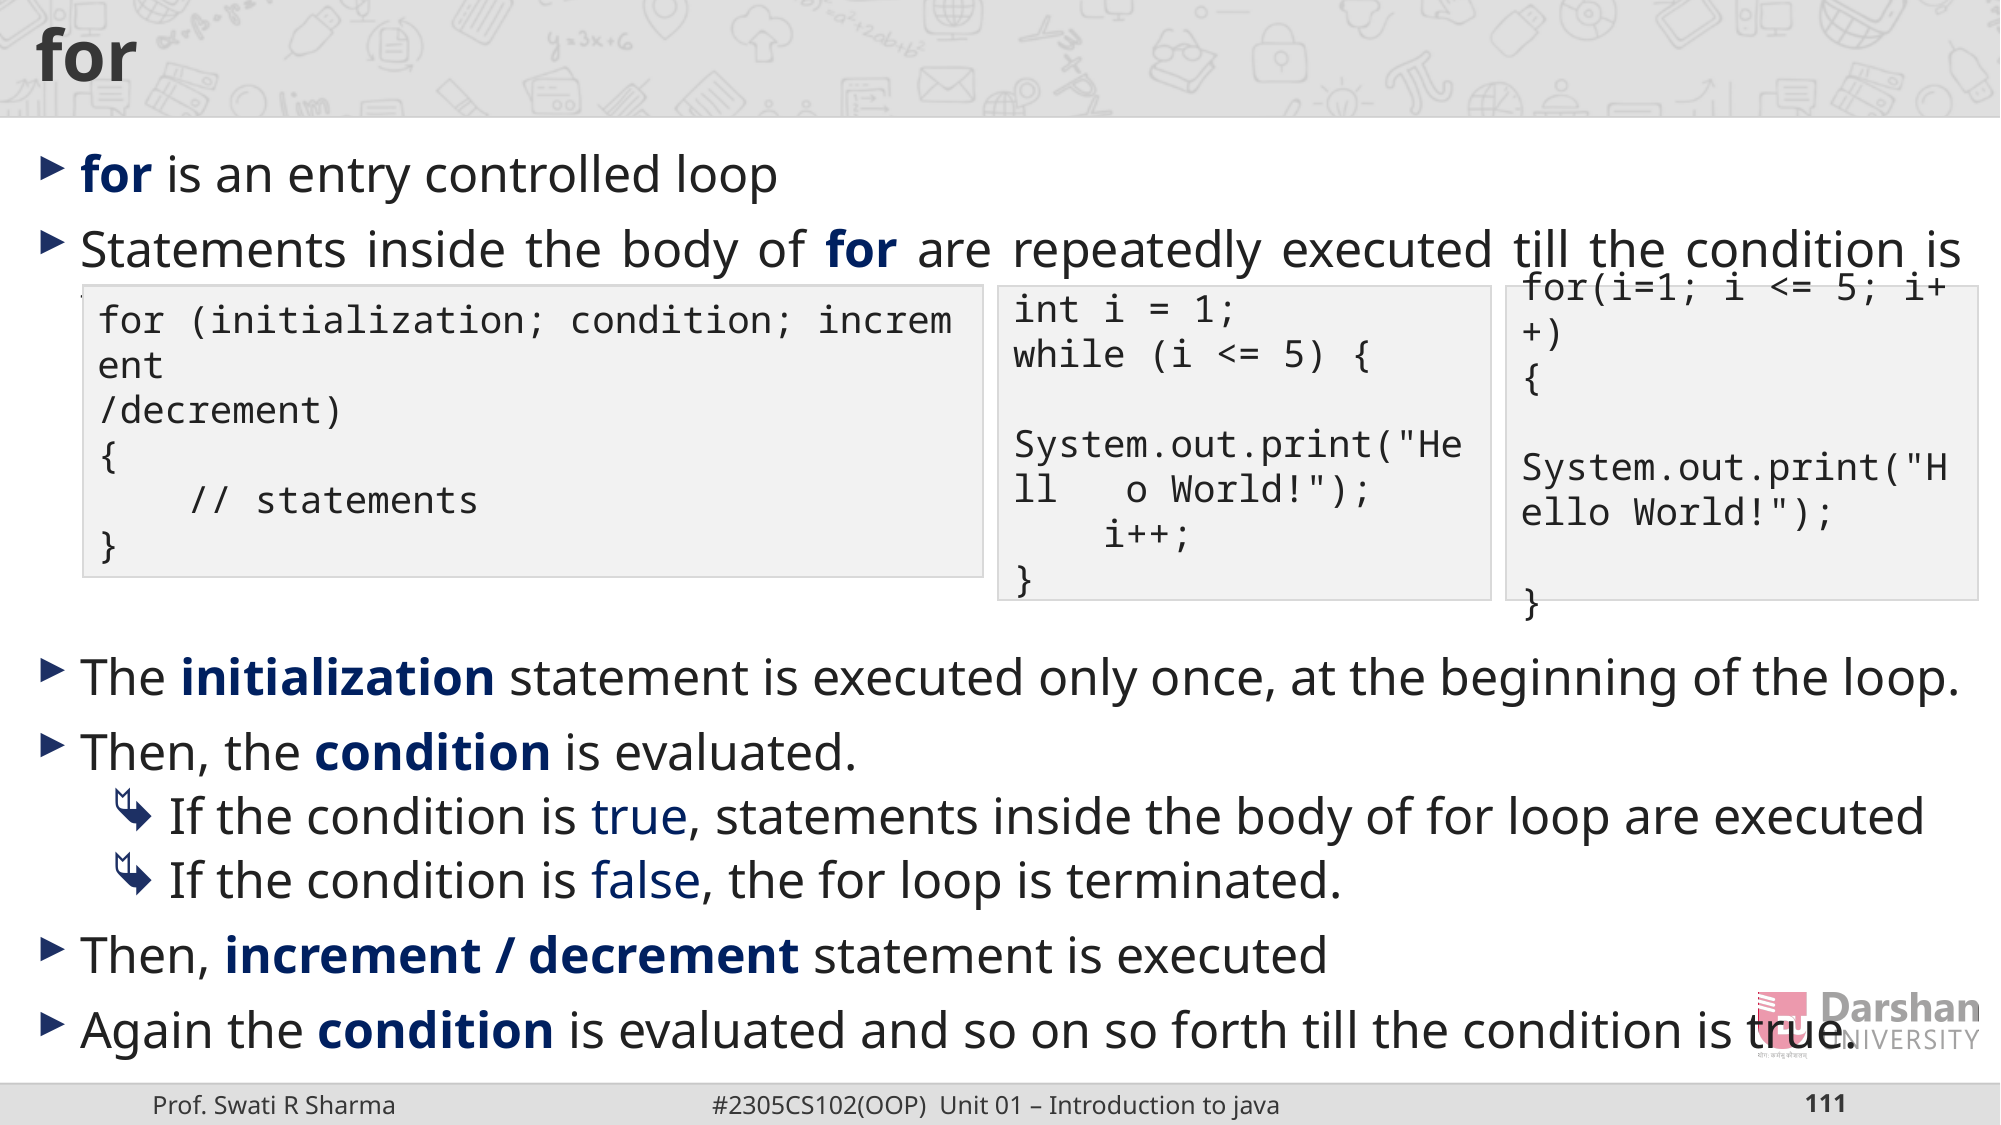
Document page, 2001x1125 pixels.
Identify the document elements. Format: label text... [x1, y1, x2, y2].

text_box for(i=1; i <= 5; i++) { System.out.print("Hello World!"); } [1505, 285, 1979, 601]
list for is an entry controlled loop Statements inside the body of for are repeatedly executed till the condition is true The initialization statement is executed only once, at the beginning of the loop. Then, the condition is evaluated. If the condition is true, statements inside the body of for loop are executed If the condition is false, the for loop is terminated. Then, increment / decrement statement is executed Again the condition is evaluated and so on so forth till the condition is true. [21, 141, 1979, 1059]
title for [0, 0, 2000, 117]
text_box int i = 1; while (i <= 5) { System.out.print("Hell o World!"); i++; } [997, 285, 1492, 601]
text_box for (initialization; condition; increment /decrement) { // statements } [82, 284, 984, 578]
